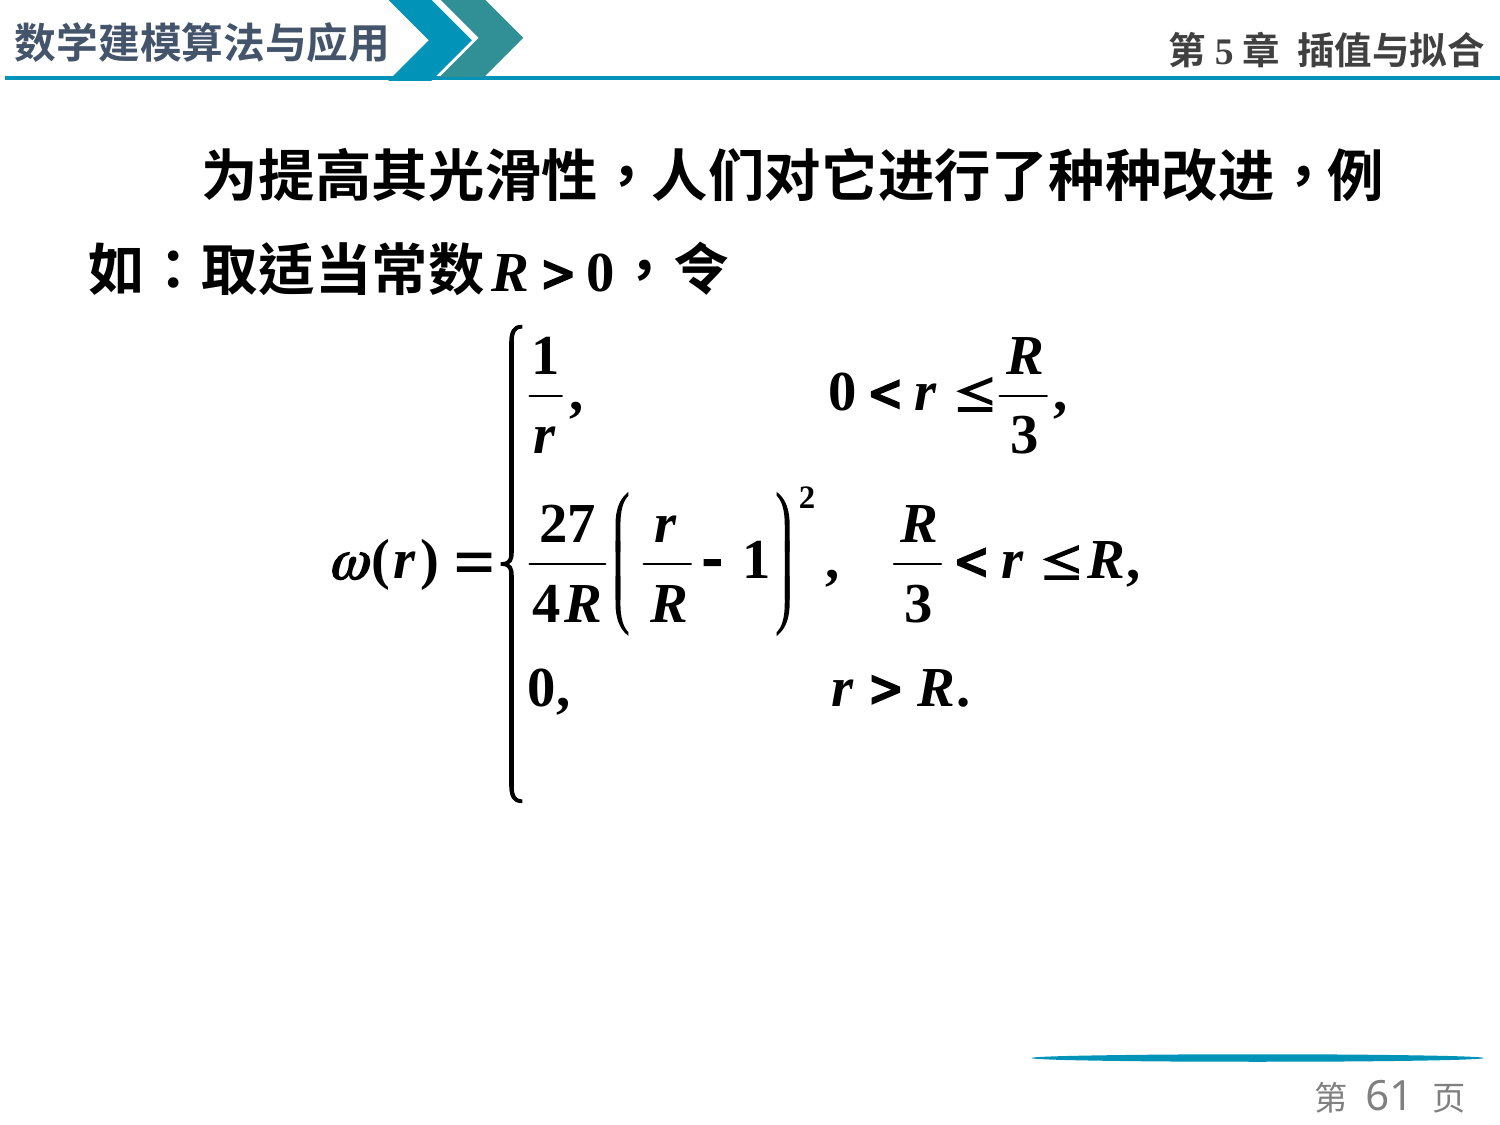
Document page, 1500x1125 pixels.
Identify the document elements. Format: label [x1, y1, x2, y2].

text_box [88, 132, 1384, 839]
